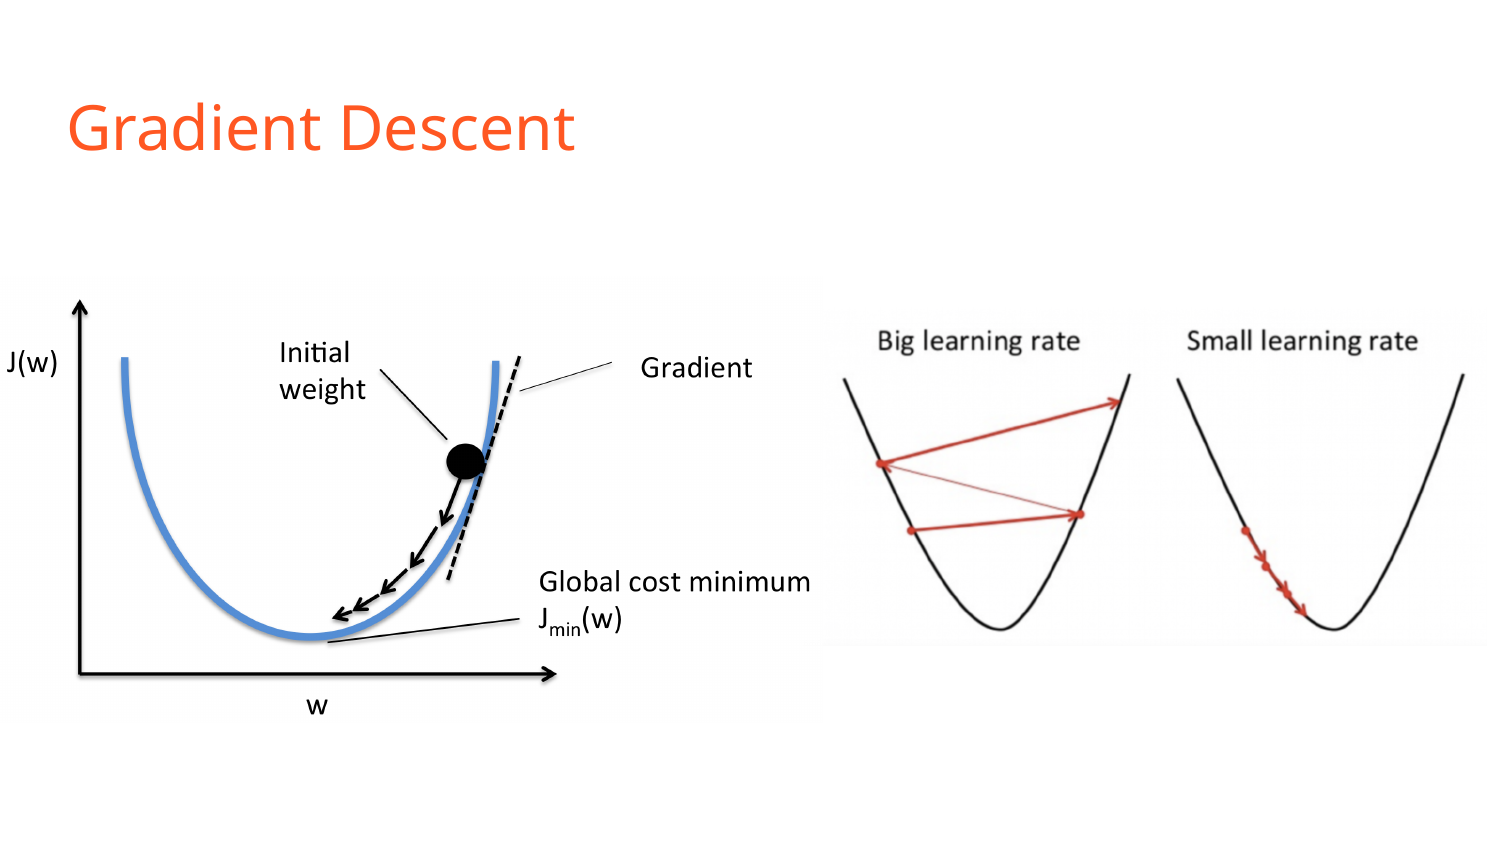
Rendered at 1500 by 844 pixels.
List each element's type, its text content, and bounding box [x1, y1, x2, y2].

picture [0, 276, 1487, 723]
title Gradient Descent [51, 72, 1449, 167]
